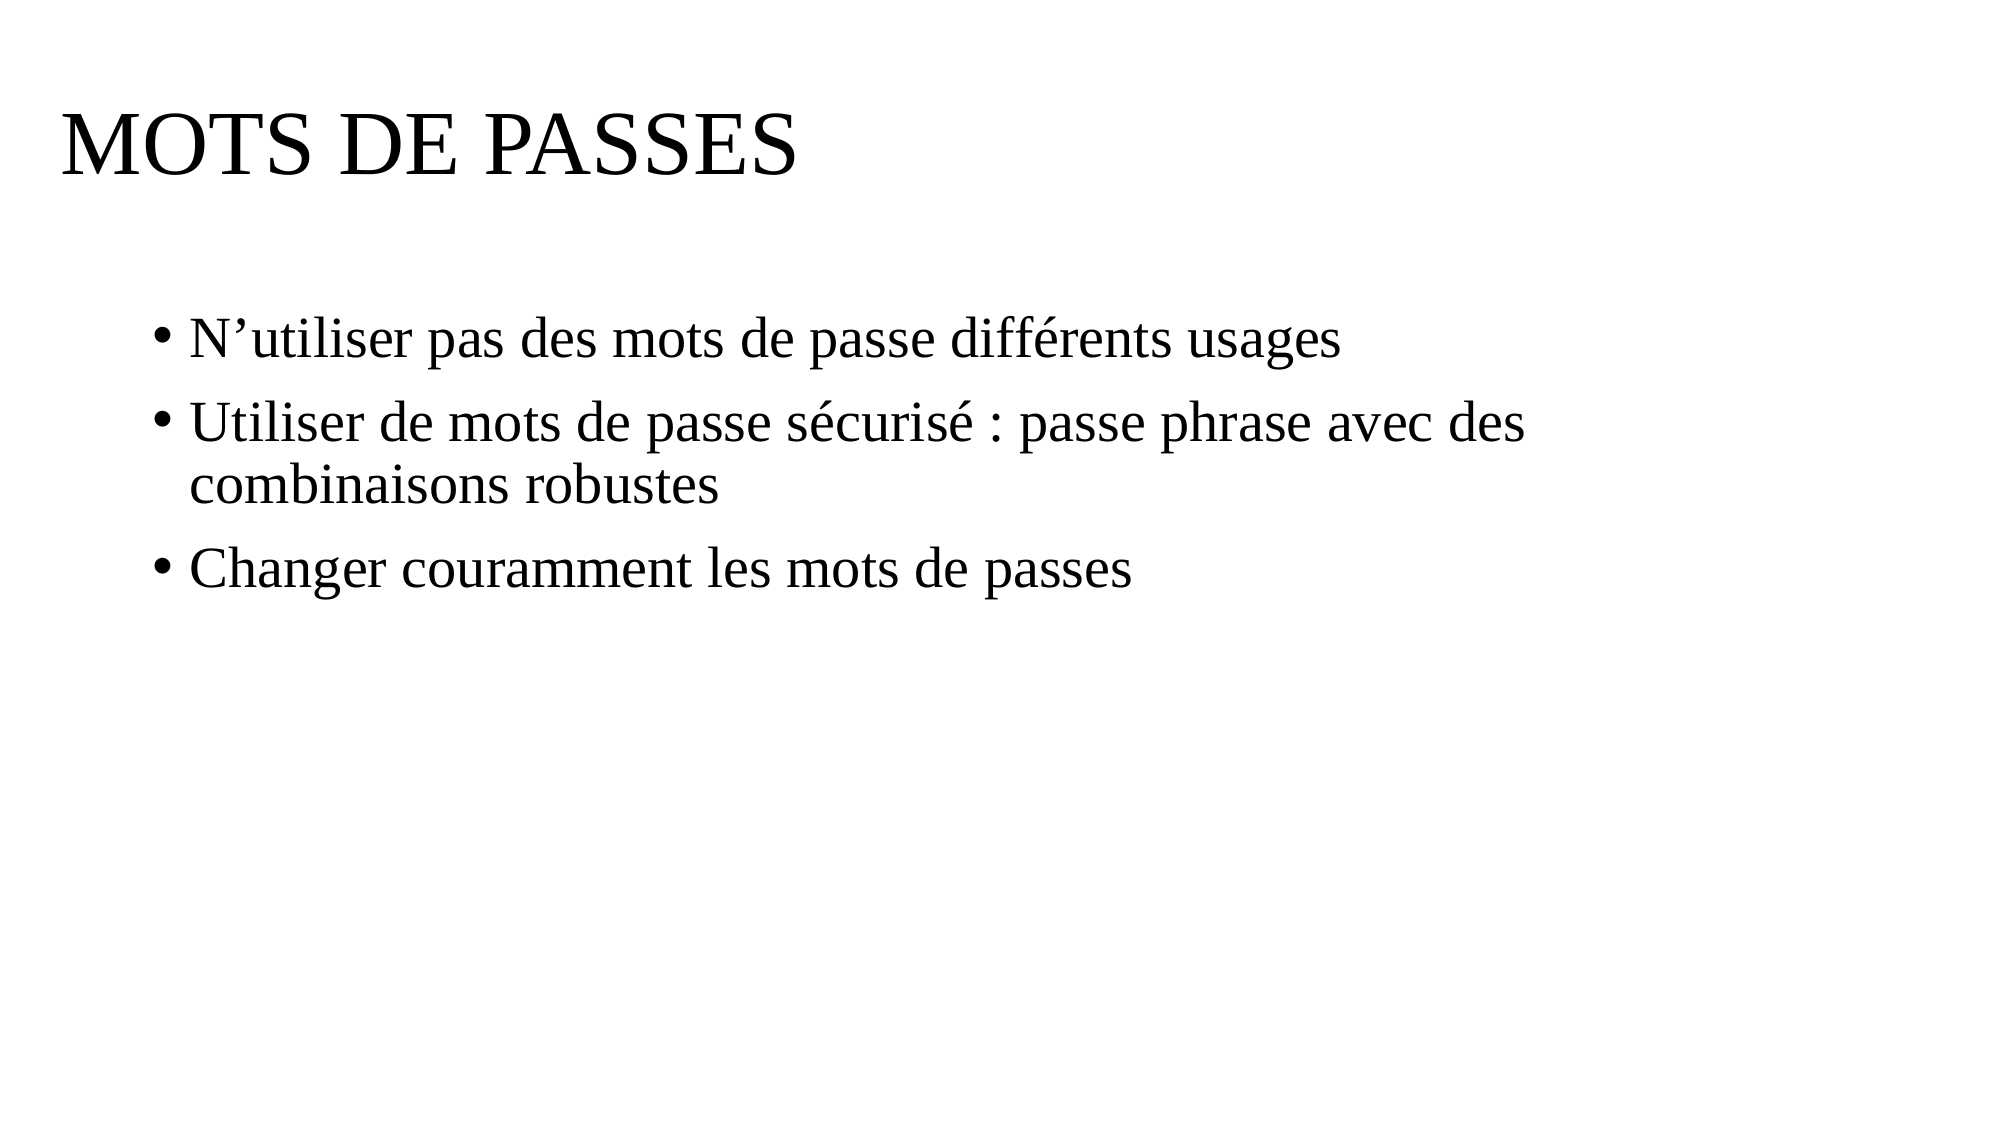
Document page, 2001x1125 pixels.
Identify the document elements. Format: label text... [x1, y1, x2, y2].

title MOTS DE PASSES [45, 29, 2000, 261]
list N’utiliser pas des mots de passe différents usages Utiliser de mots de passe sécurisé : passe phrase avec des combinaisons robustes Changer couramment les mots de passes [137, 299, 1863, 1014]
